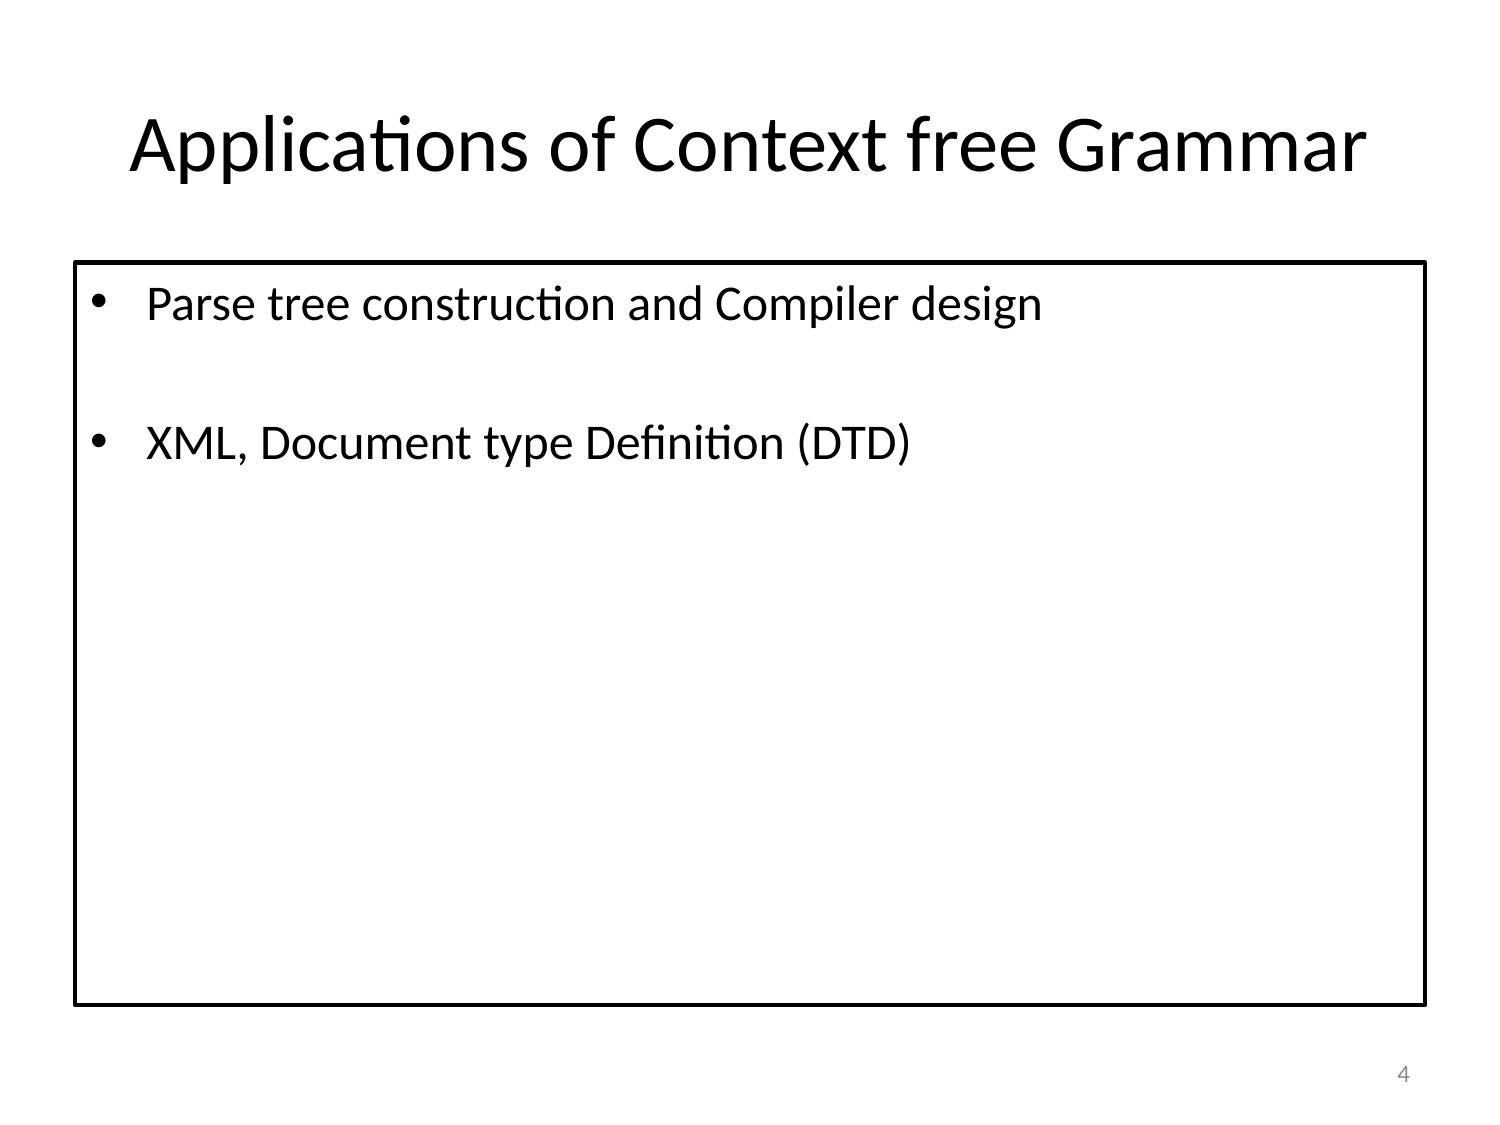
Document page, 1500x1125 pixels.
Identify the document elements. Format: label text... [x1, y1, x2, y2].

list Parse tree construction and Compiler design XML, Document type Definition (DTD) [73, 260, 1427, 1007]
slide_number 4 [1074, 1042, 1425, 1103]
title Applications of Context free Grammar [75, 45, 1425, 233]
